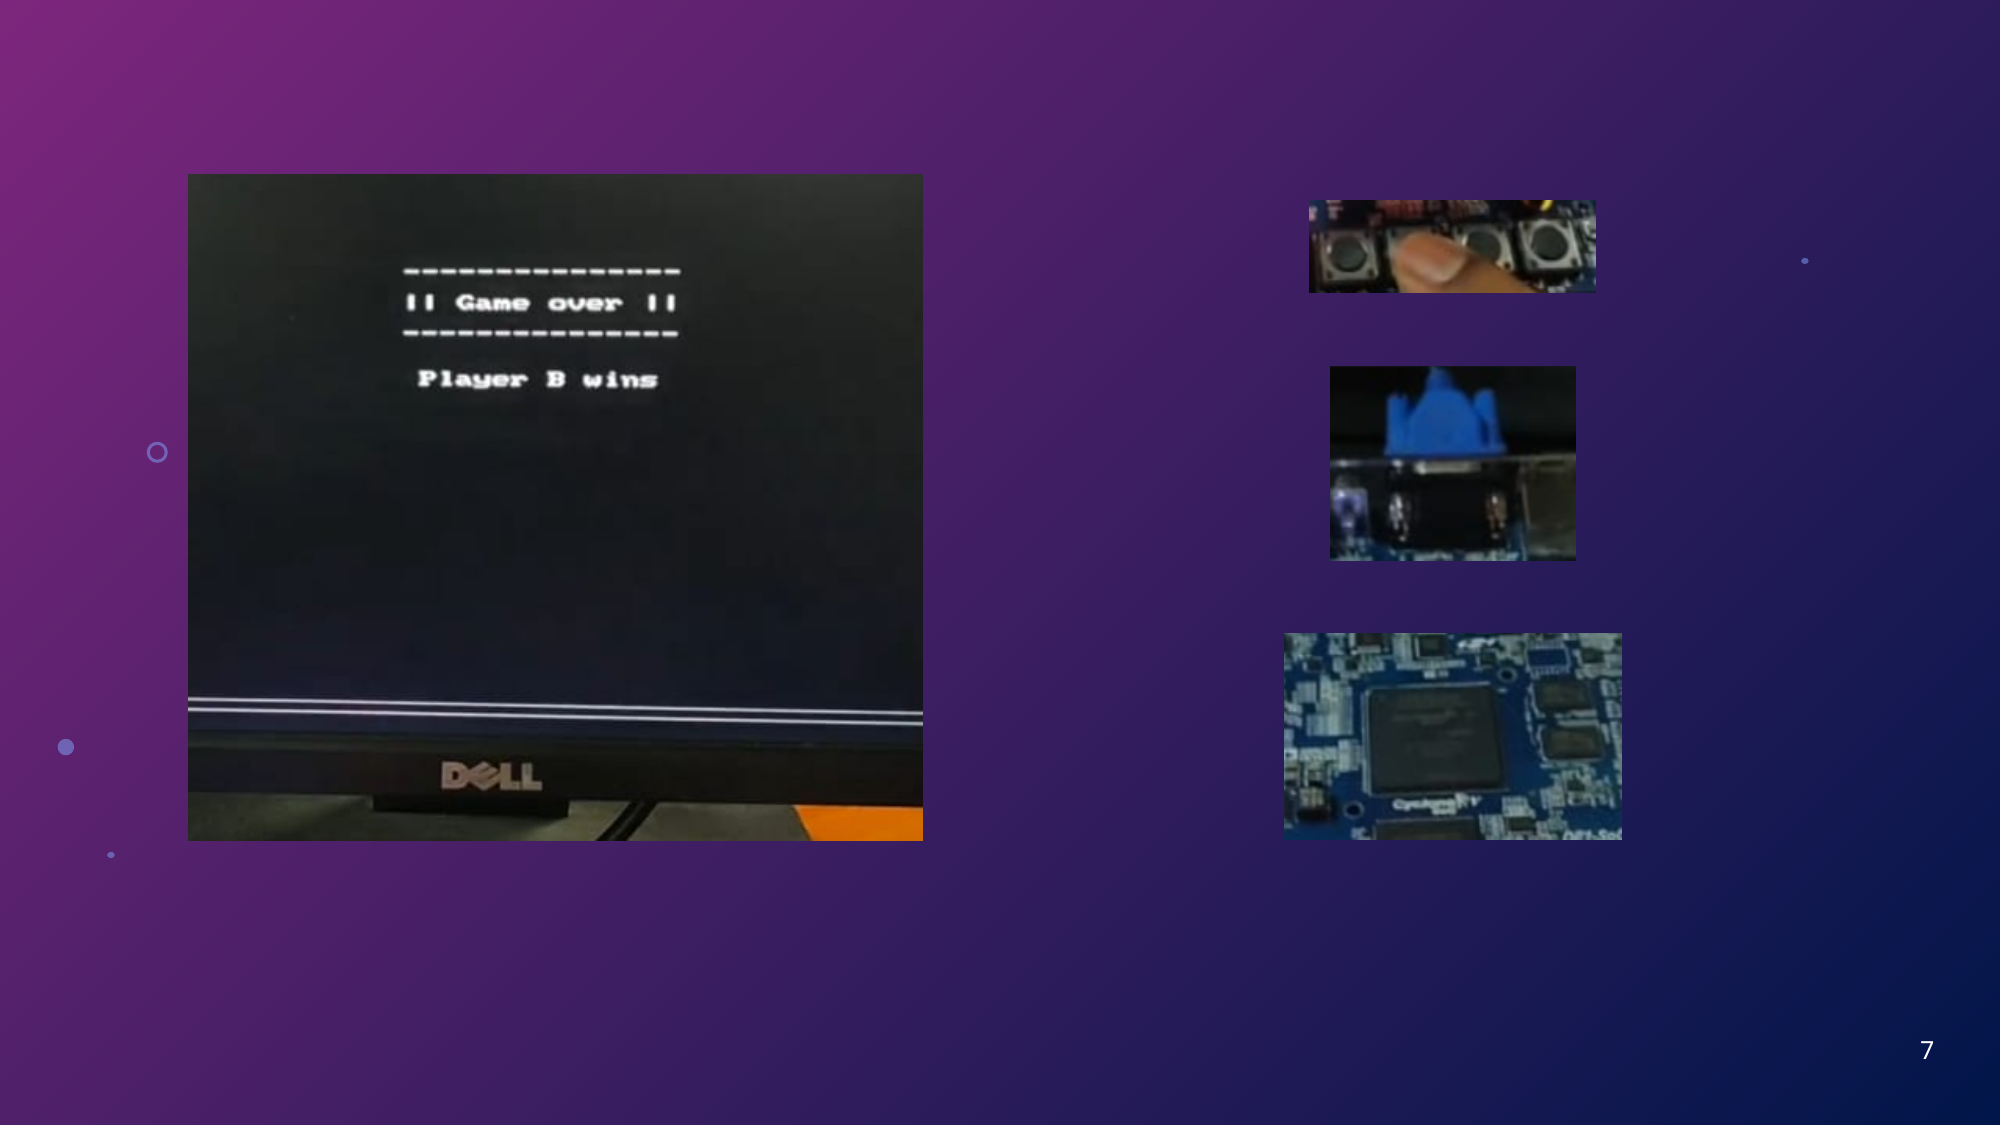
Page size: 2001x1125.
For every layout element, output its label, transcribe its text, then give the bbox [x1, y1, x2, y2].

picture [188, 174, 923, 841]
slide_number 7 [1499, 1021, 1950, 1082]
picture [1330, 366, 1576, 561]
picture [1283, 633, 1622, 841]
picture [1309, 200, 1596, 294]
